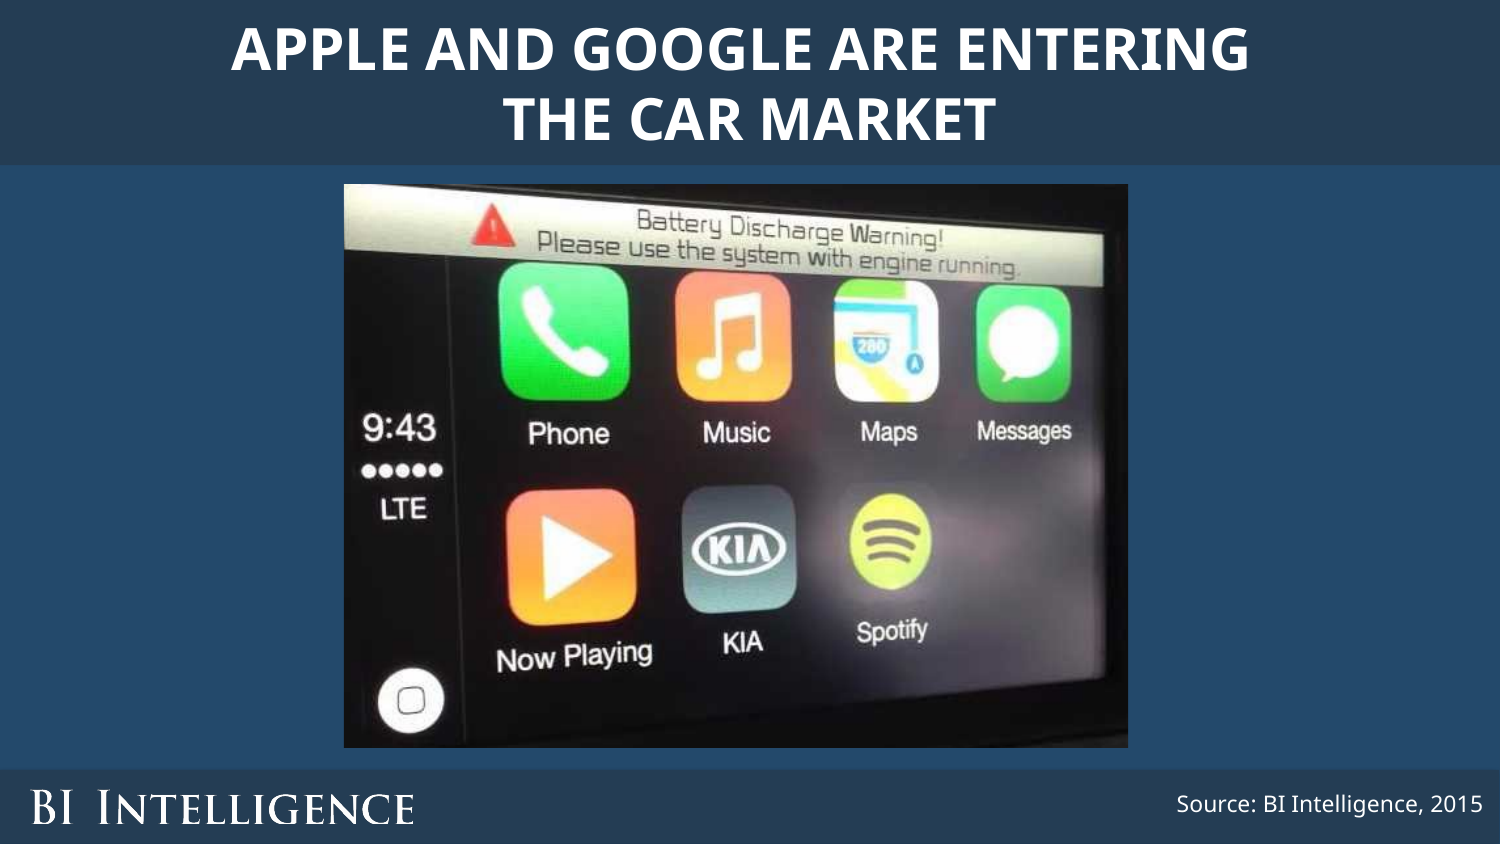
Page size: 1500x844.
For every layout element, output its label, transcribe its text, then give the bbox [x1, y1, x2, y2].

list Source: BI Intelligence, 2015 [902, 773, 1499, 834]
list APPLE AND GOOGLE ARE ENTERING THE CAR MARKET [0, 0, 1500, 166]
picture [343, 184, 1129, 748]
